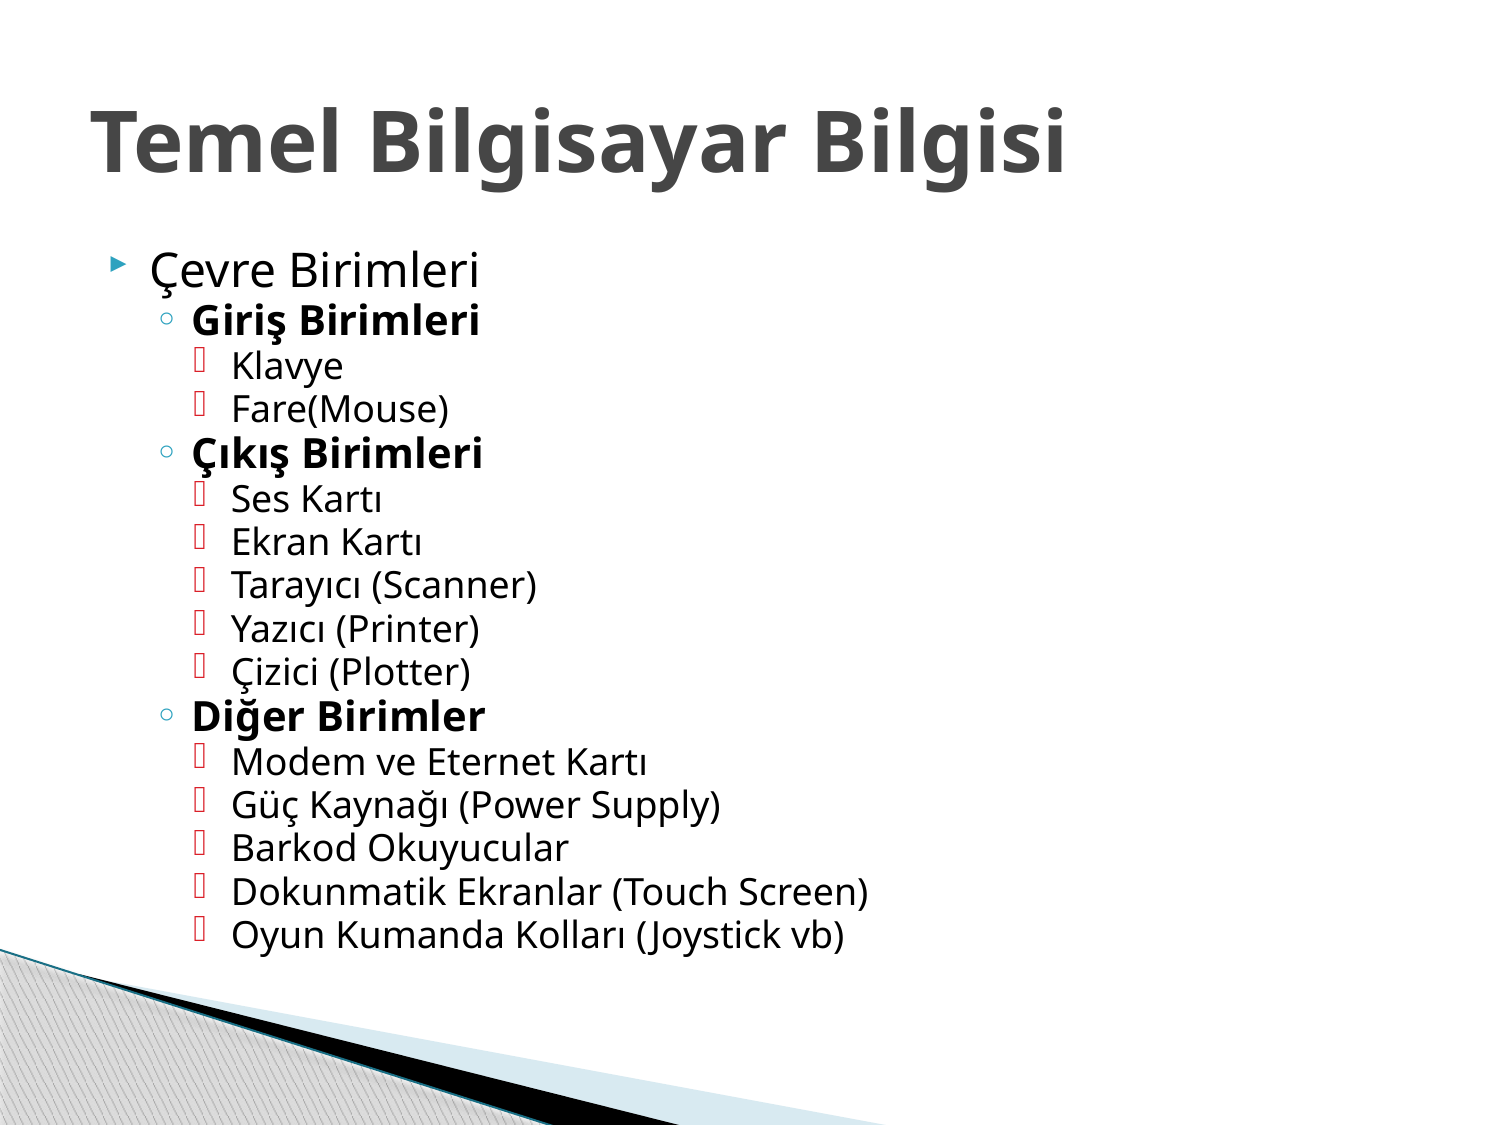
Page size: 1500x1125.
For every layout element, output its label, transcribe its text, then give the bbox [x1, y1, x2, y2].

list Çevre Birimleri Giriş Birimleri Klavye Fare(Mouse) Çıkış Birimleri Ses Kartı Ekran Kartı Tarayıcı (Scanner) Yazıcı (Printer) Çizici (Plotter) Diğer Birimler Modem ve Eternet Kartı Güç Kaynağı (Power Supply) Barkod Okuyucular Dokunmatik Ekranlar (Touch Screen) Oyun Kumanda Kolları (Joystick vb) [75, 242, 1425, 986]
title Temel Bilgisayar Bilgisi [75, 45, 1425, 233]
